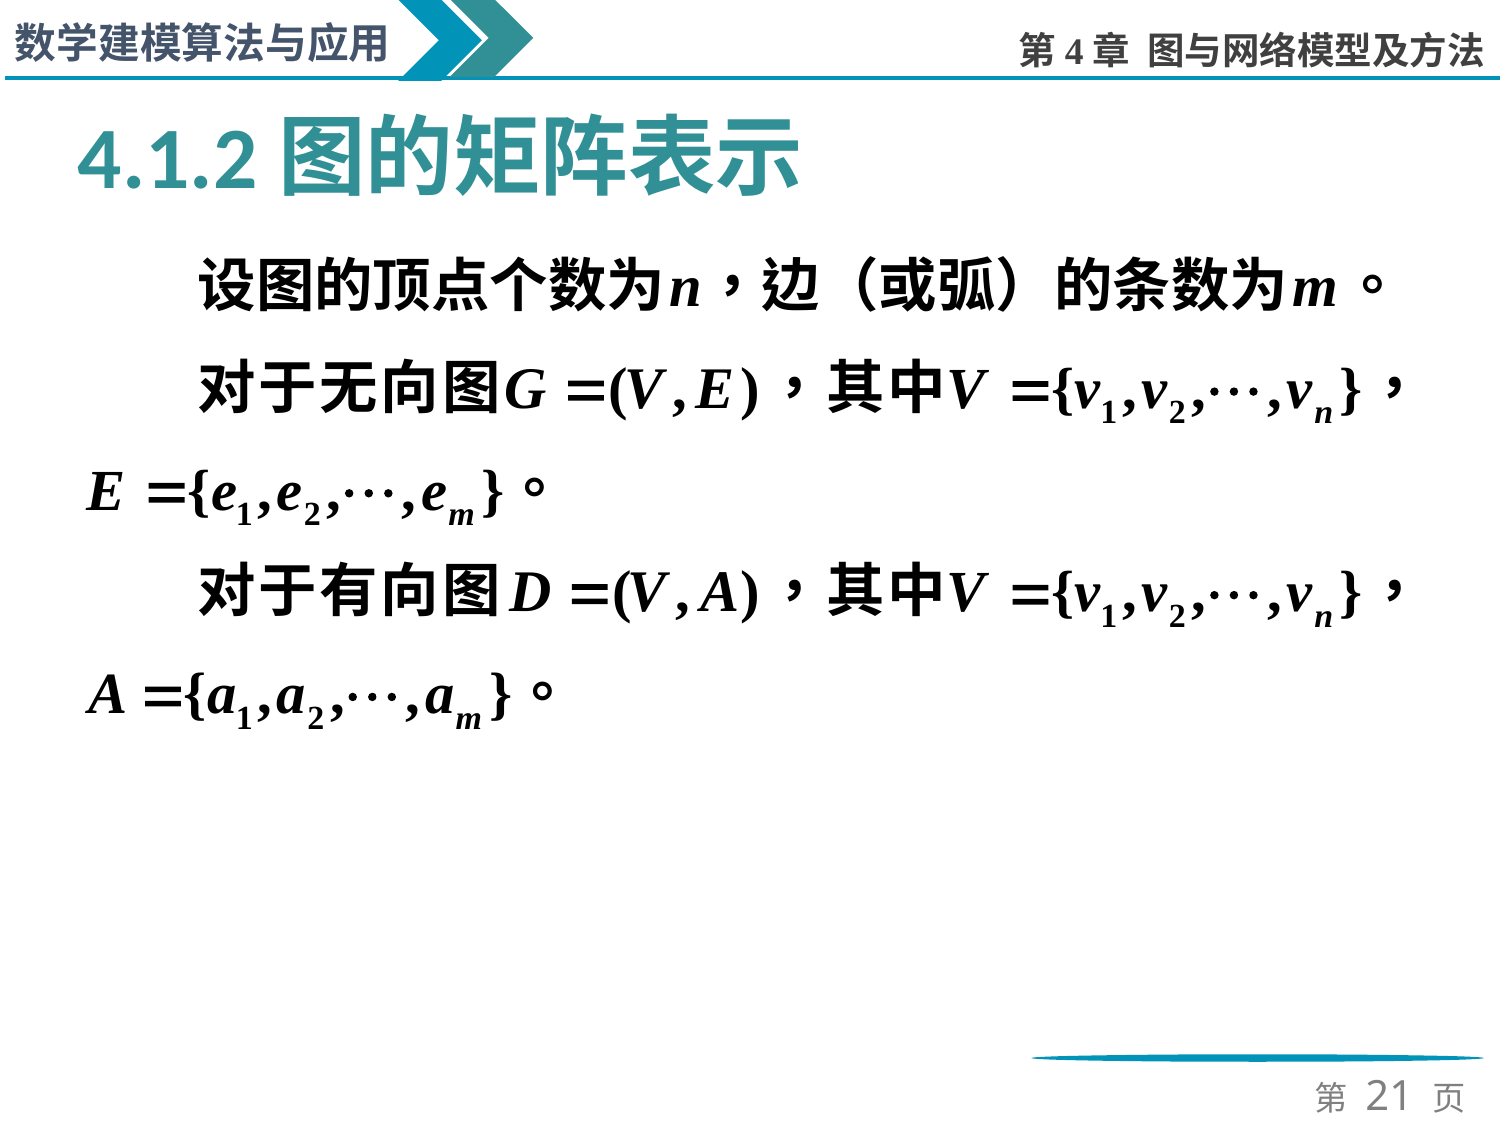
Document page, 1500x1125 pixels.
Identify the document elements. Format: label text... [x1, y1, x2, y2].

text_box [80, 246, 1424, 788]
text_box 4.1.2图的矩阵表示 [63, 94, 1100, 214]
